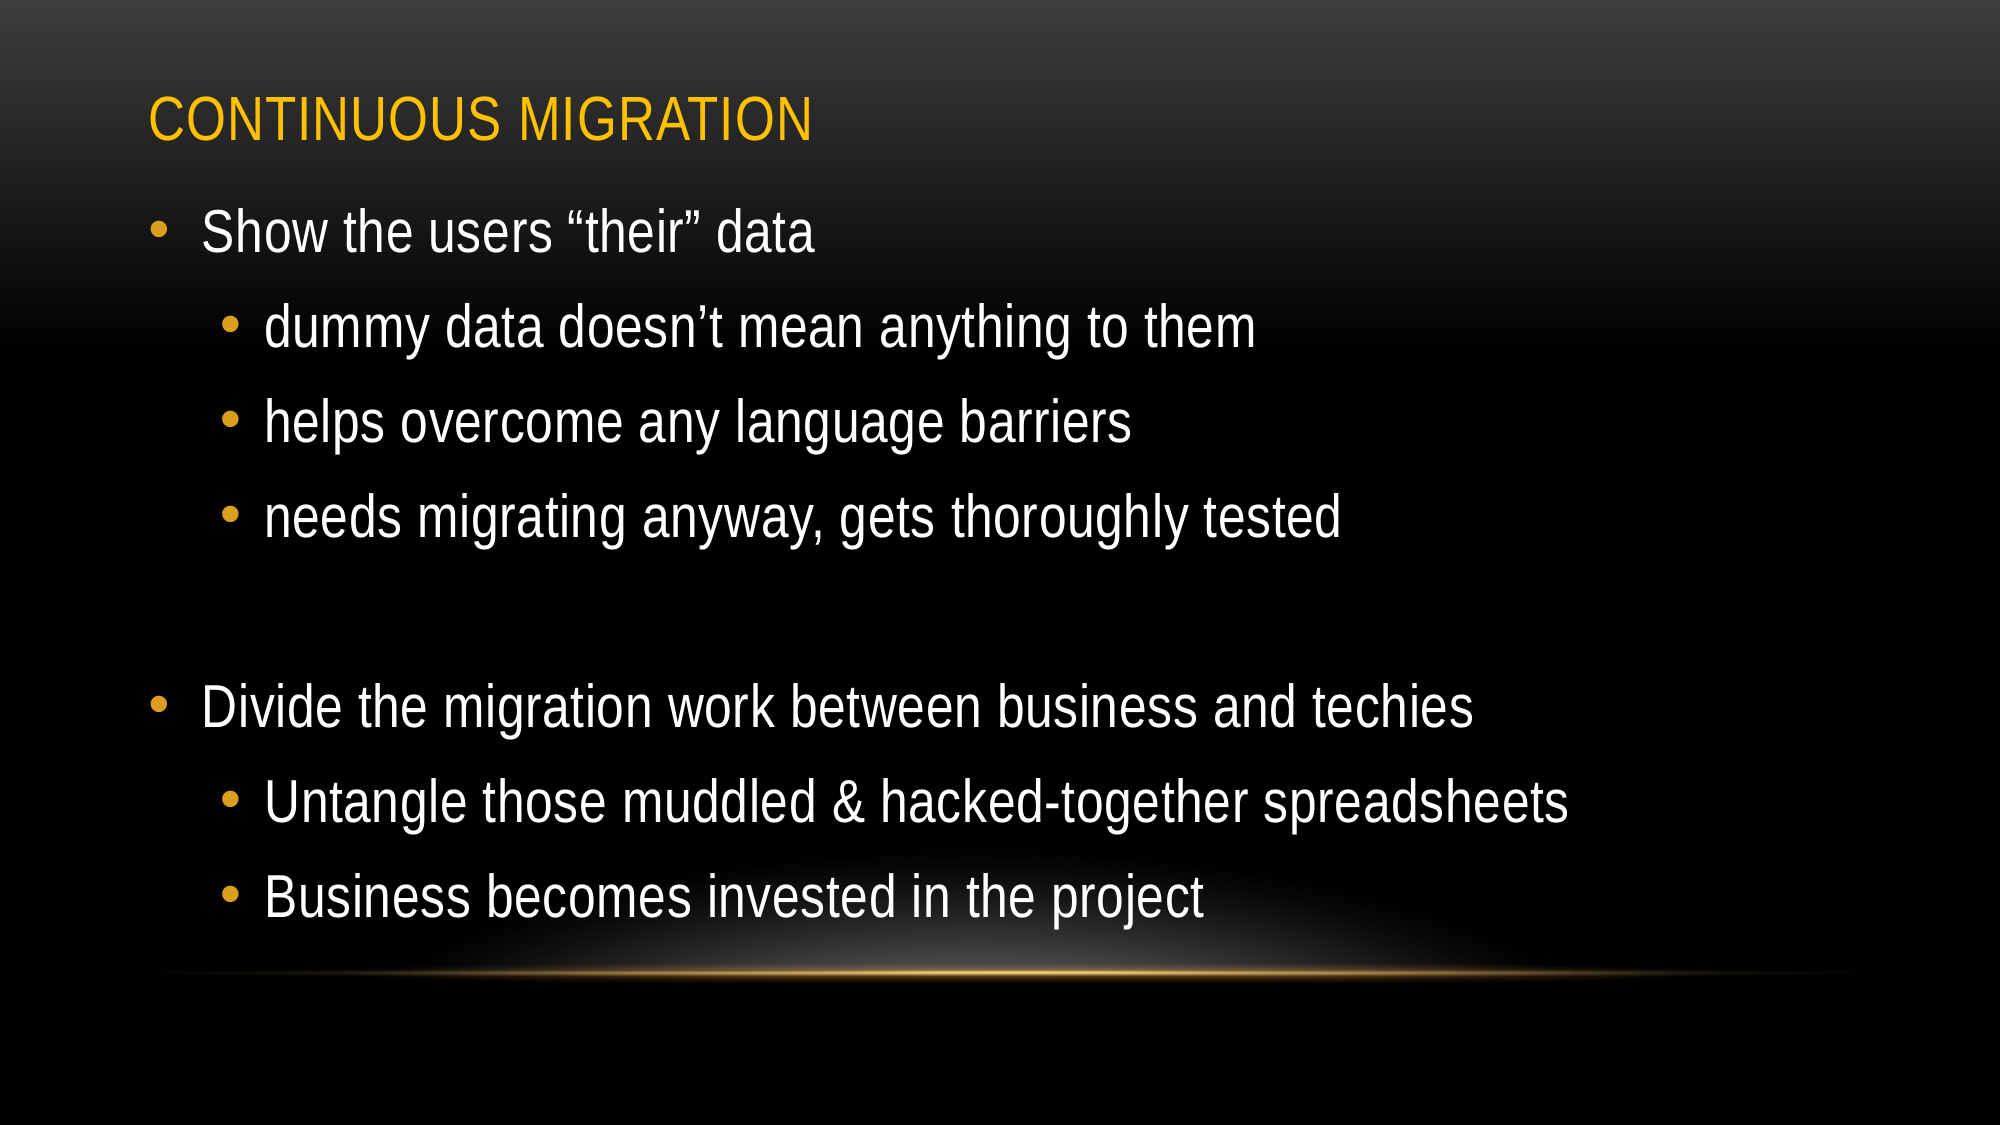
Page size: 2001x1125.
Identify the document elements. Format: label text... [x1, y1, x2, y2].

list Show the users “their” data dummy data doesn’t mean anything to them helps overcome any language barriers needs migrating anyway, gets thoroughly tested Divide the migration work between business and techies Untangle those muddled & hacked-together spreadsheets Business becomes invested in the project [133, 184, 1867, 938]
title CONTINUOUS Migration [133, 45, 1867, 161]
picture [0, 0, 2000, 1125]
